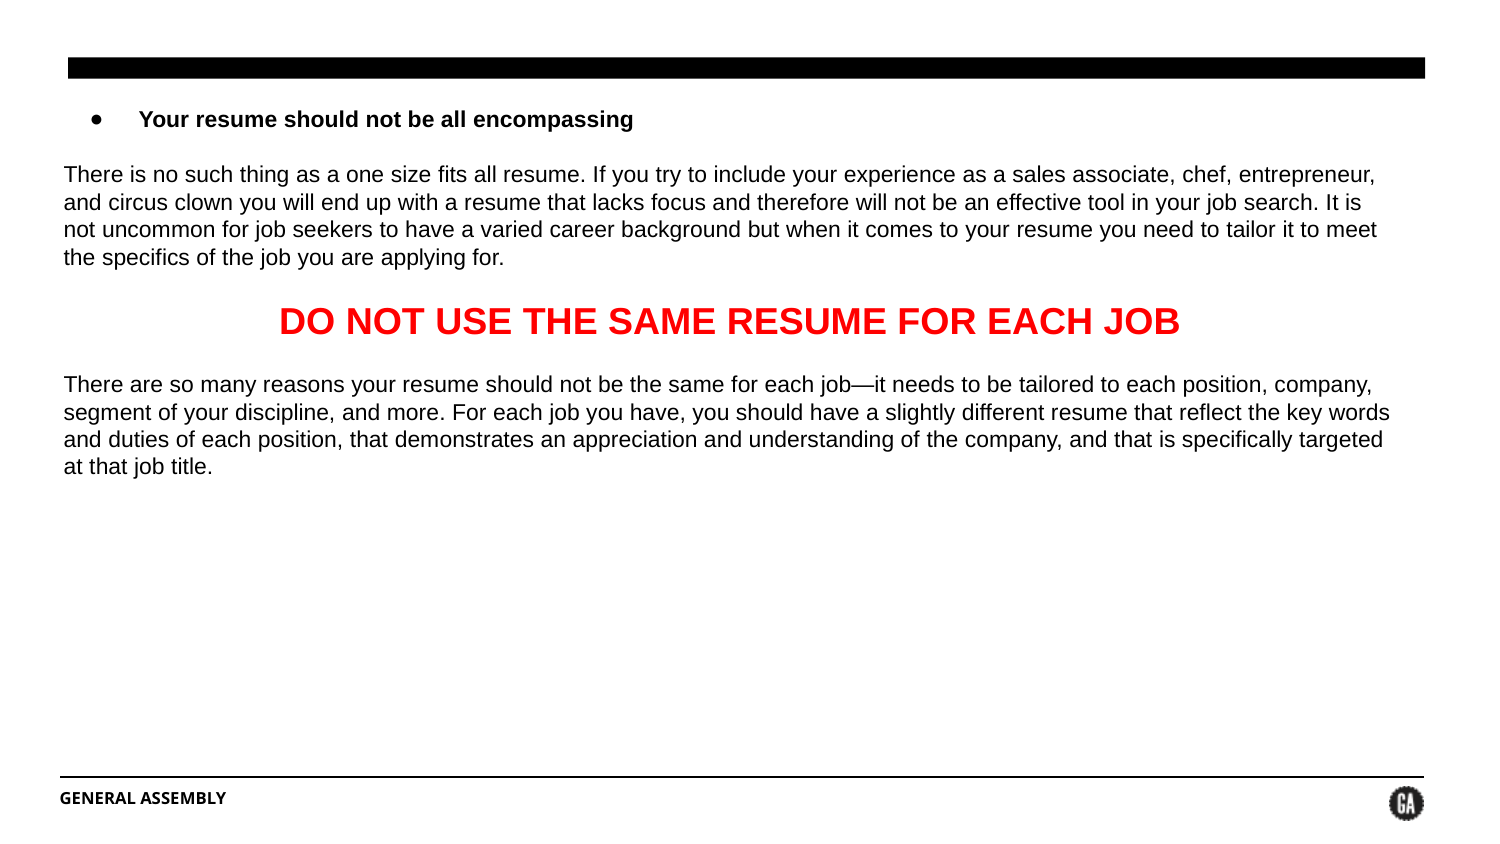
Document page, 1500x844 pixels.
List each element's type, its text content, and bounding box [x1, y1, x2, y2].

picture [1389, 786, 1424, 821]
title Your resume should not be all encompassing There is no such thing as a one size fits all resume. If you try to include your experience as a sales associate, chef, entrepreneur, and circus clown you will end up with a resume that lacks focus and therefore will not be an effective tool in your job search. It is not uncommon for job seekers to have a varied career background but when it comes to your resume you need to tailor it to meet the specifics of the job you are applying for. DO NOT USE THE SAME RESUME FOR EACH JOB There are so many reasons your resume should not be the same for each job—it needs to be tailored to each position, company, segment of your discipline, and more. For each job you have, you should have a slightly different resume that reflect the key words and duties of each position, that demonstrates an appreciation and understanding of the company, and that is specifically targeted at that job title. [48, 89, 1412, 394]
